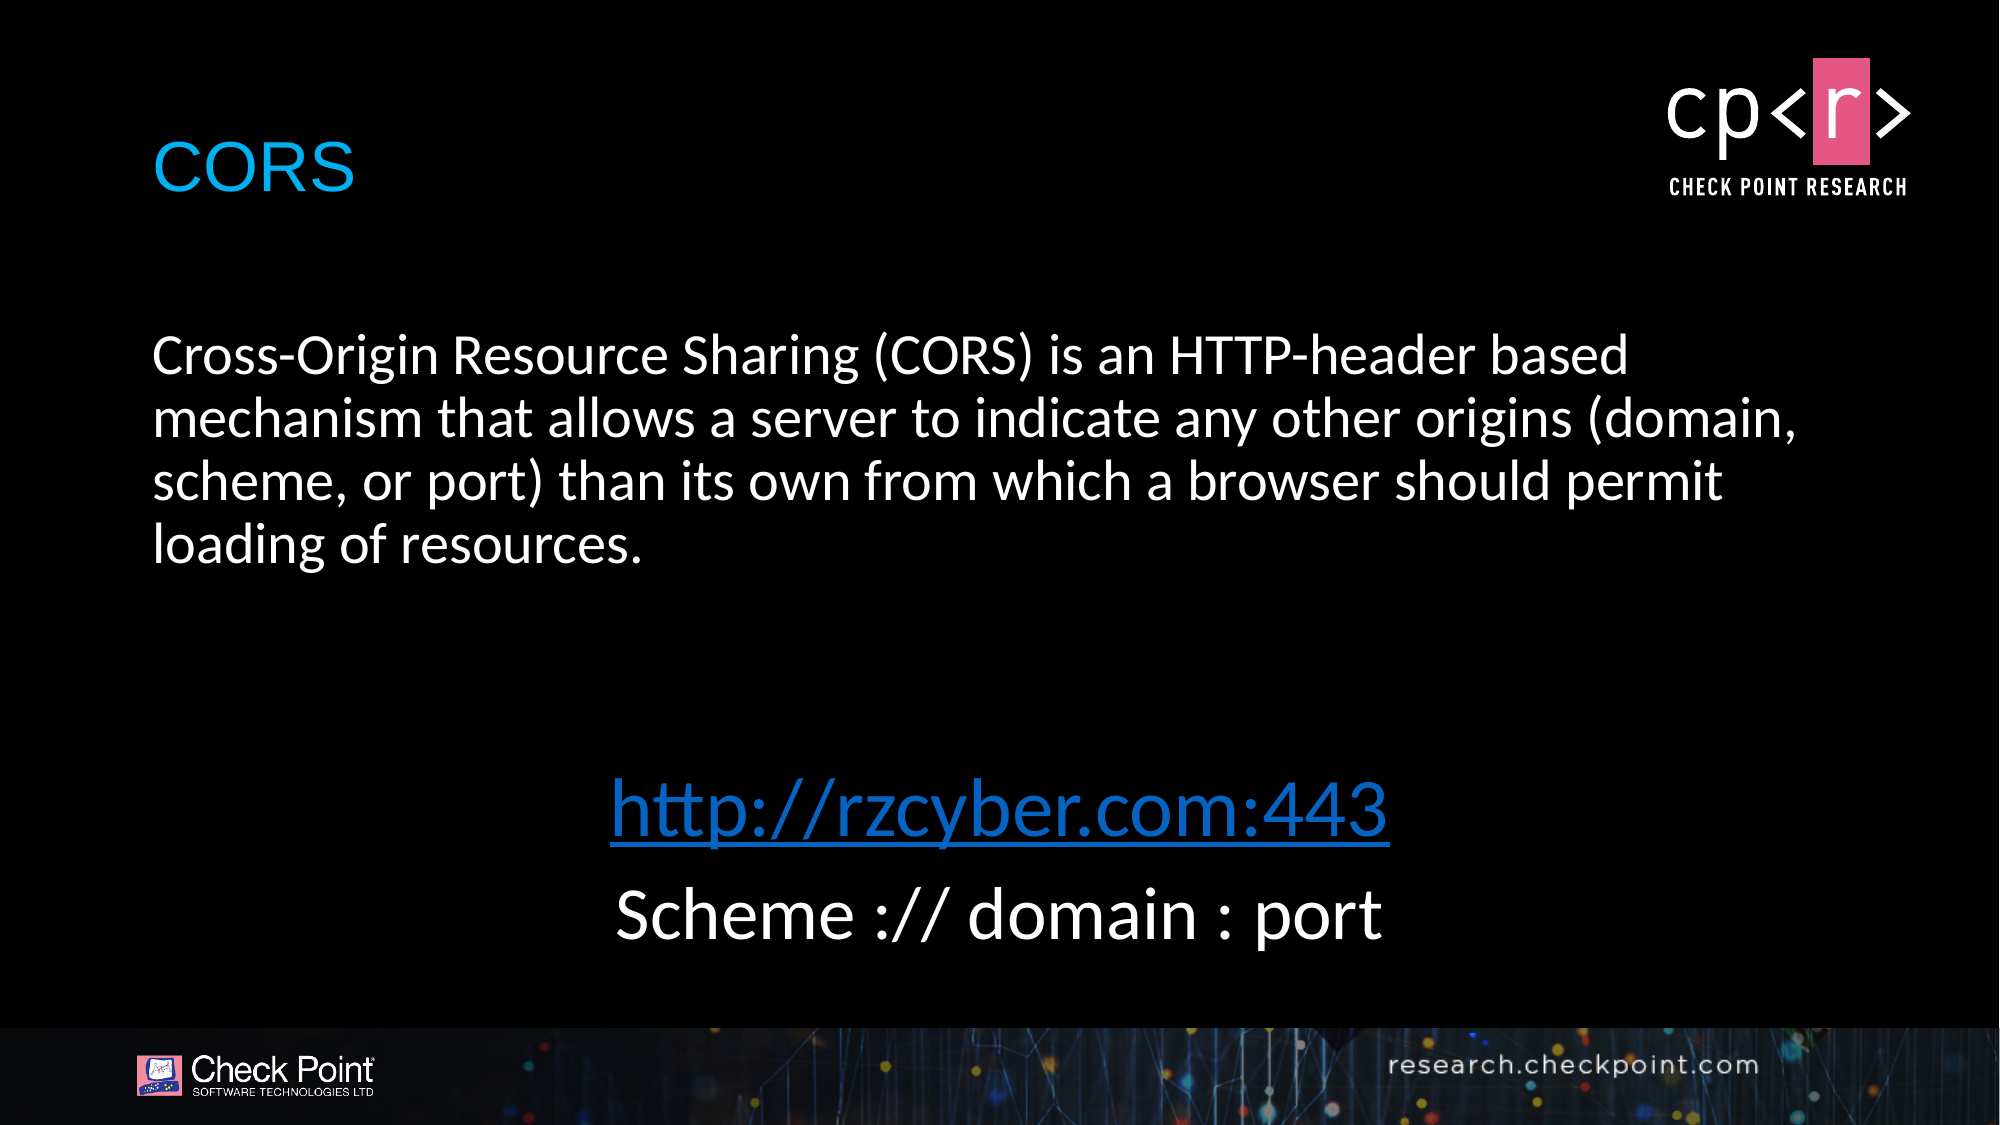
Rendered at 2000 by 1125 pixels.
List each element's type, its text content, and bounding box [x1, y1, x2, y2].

picture [0, 1028, 2000, 1125]
list Cross-Origin Resource Sharing (CORS) is an HTTP-header based mechanism that allows a server to indicate any other origins (domain, scheme, or port) than its own from which a browser should permit loading of resources. http://rzcyber.com:443 Scheme :// domain : port [137, 316, 1862, 992]
title CORS [137, 59, 1862, 278]
